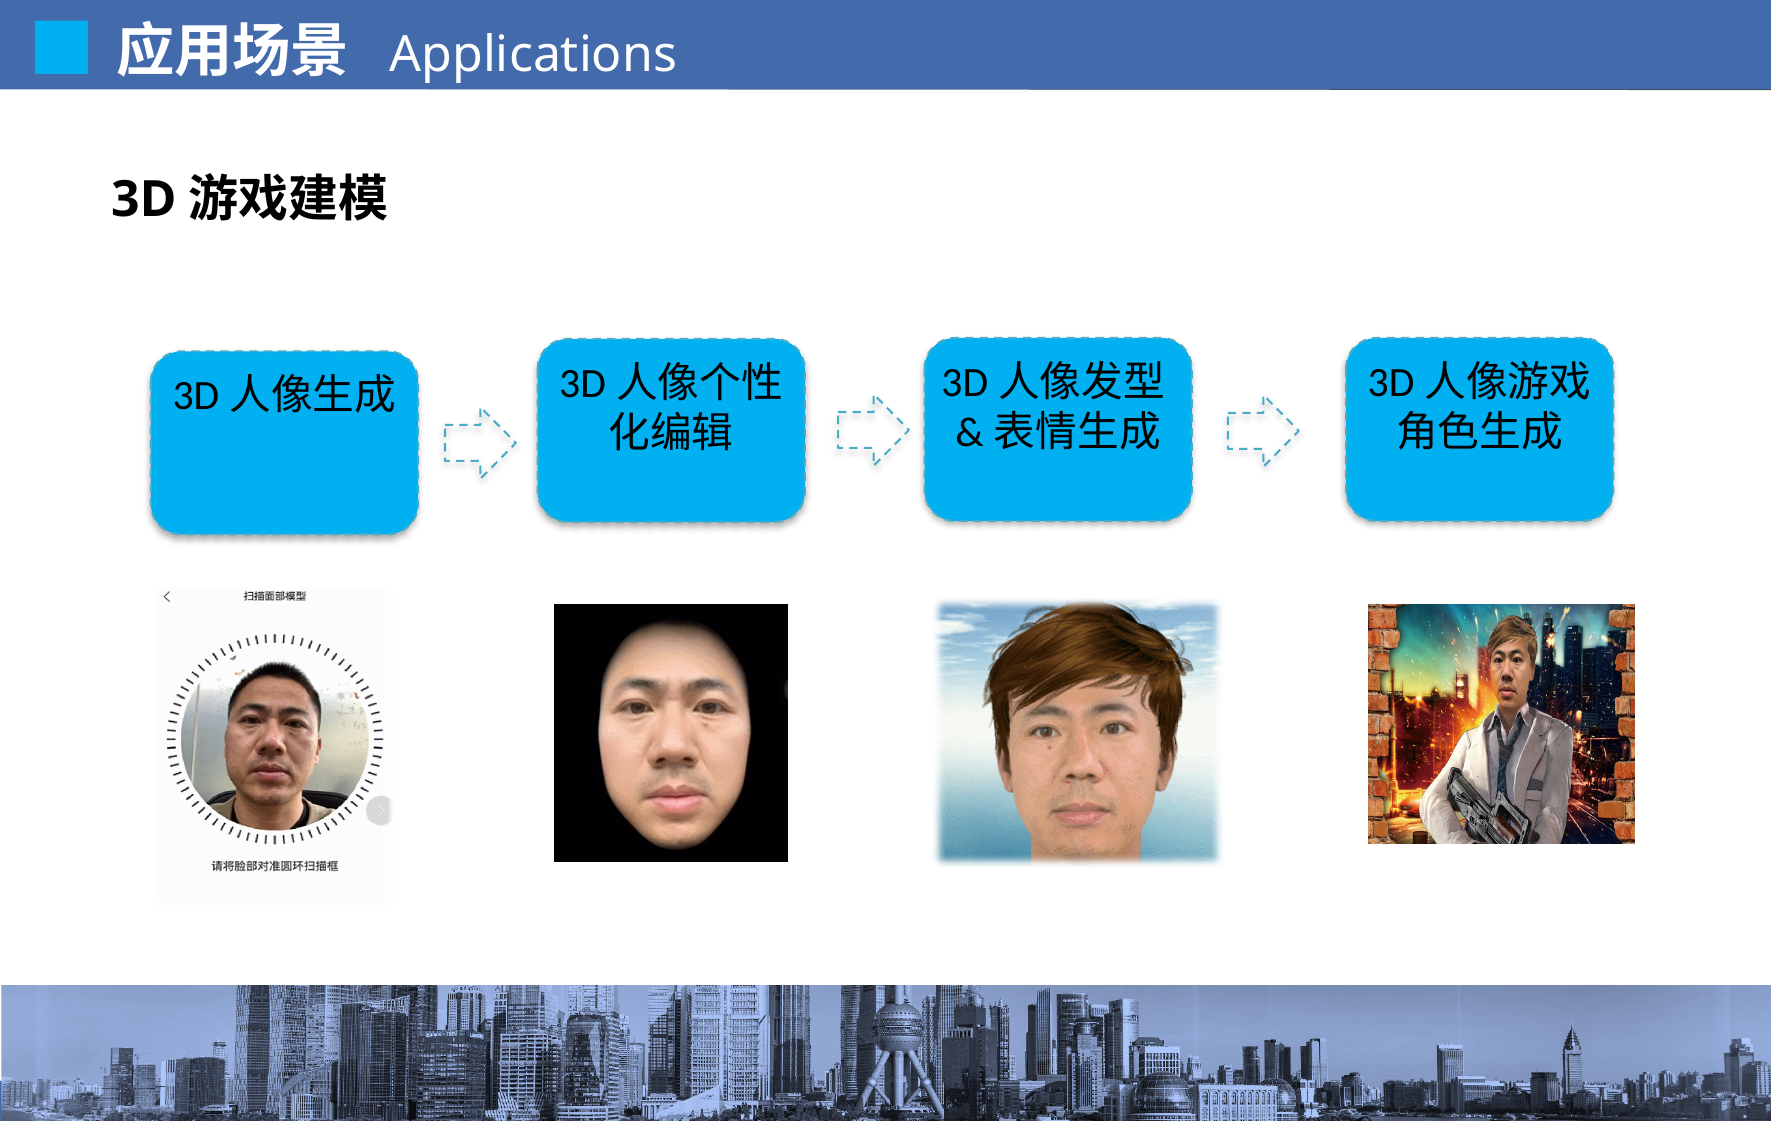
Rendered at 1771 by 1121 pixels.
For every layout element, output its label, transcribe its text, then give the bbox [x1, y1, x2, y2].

picture [152, 586, 395, 908]
picture [1367, 604, 1635, 845]
text_box [444, 407, 516, 479]
text_box 3D游戏建模 [103, 158, 397, 234]
text_box [838, 394, 909, 466]
text_box 3D人像生成 [150, 351, 419, 535]
text_box [33, 19, 90, 76]
text_box 3D人像个性化编辑 [537, 338, 805, 522]
text_box [1227, 395, 1299, 467]
picture [554, 604, 788, 862]
text_box 应用场景 Applications [101, 5, 1192, 91]
text_box 3D人像游戏角色生成 [1346, 337, 1614, 521]
text_box 3D人像发型&表情生成 [924, 337, 1192, 521]
picture [931, 596, 1225, 869]
